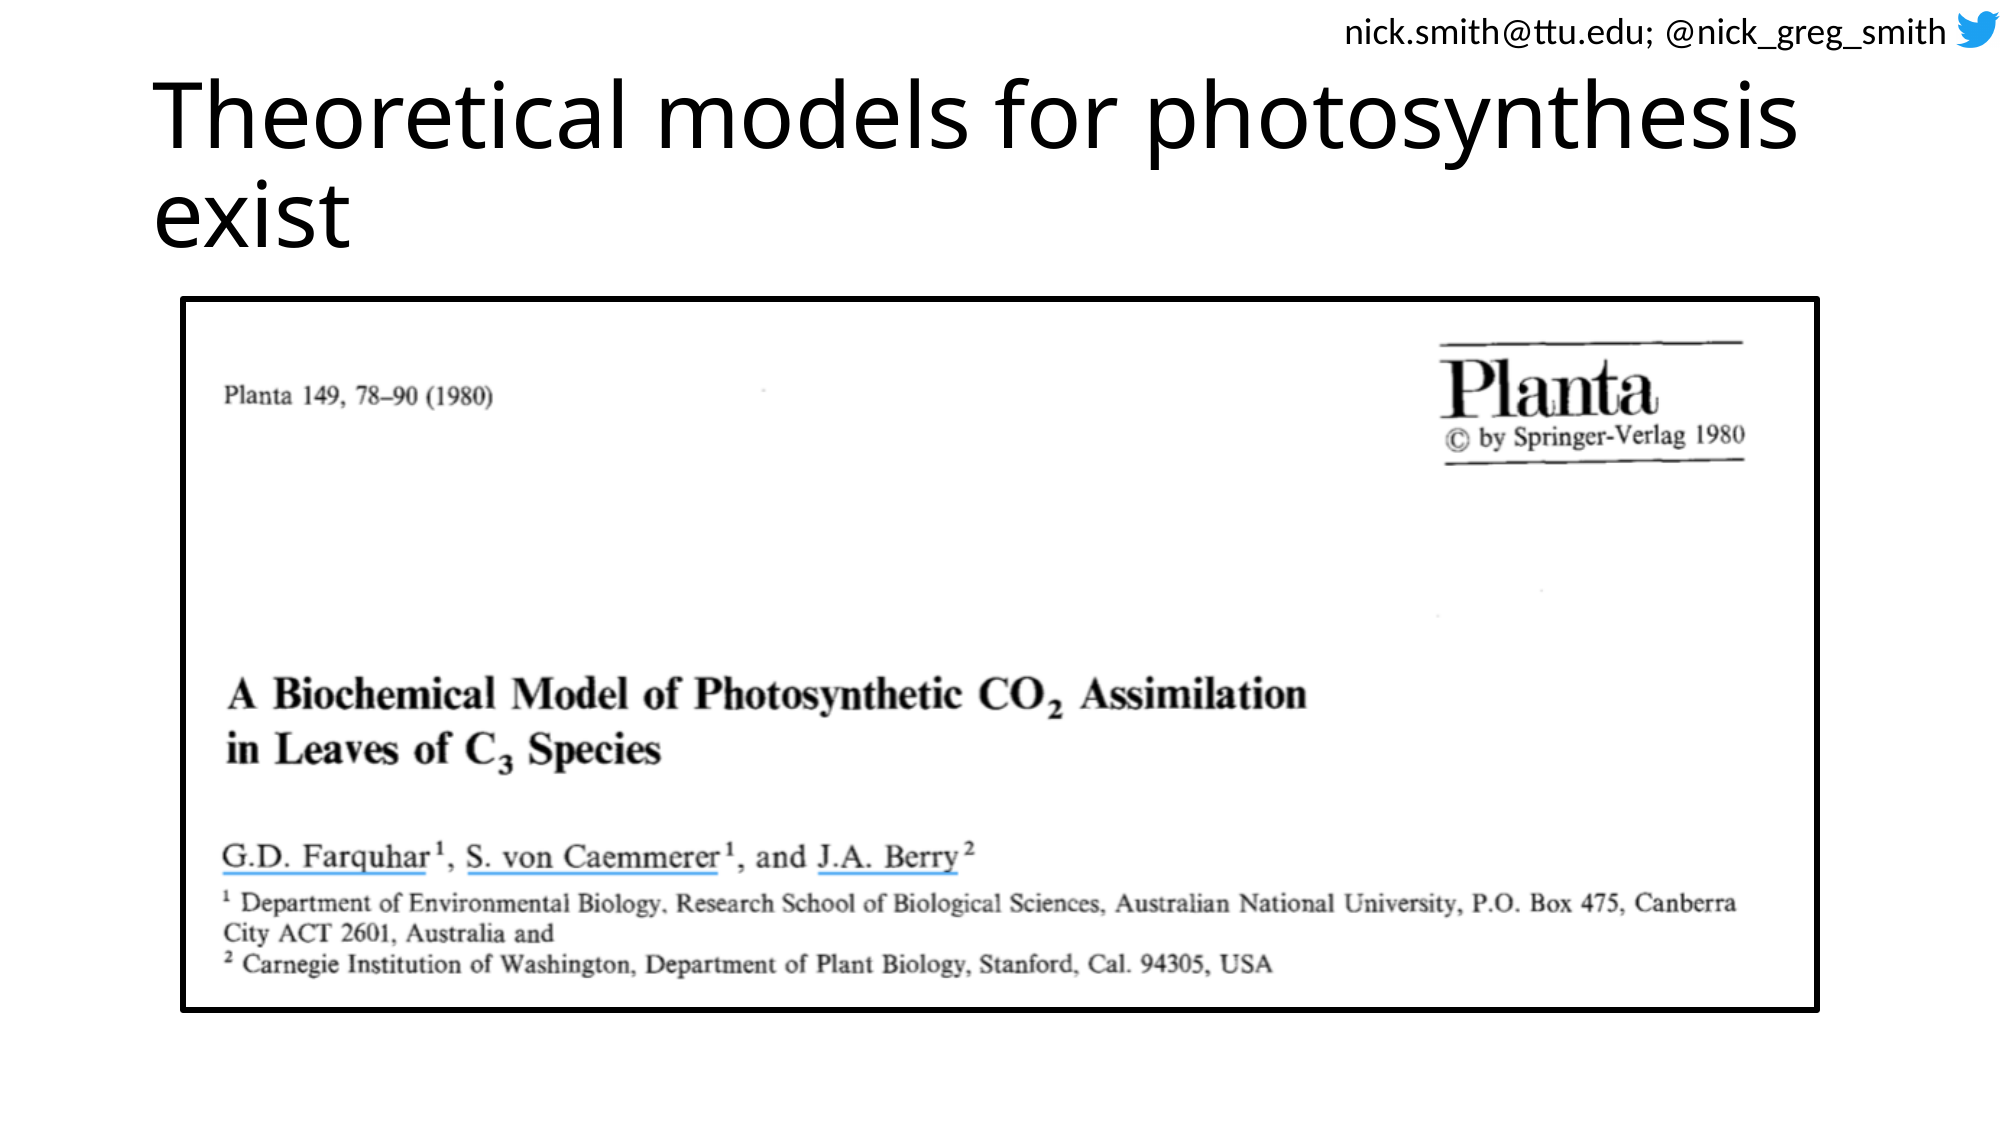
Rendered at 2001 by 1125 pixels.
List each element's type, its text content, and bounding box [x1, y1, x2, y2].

picture [185, 301, 1815, 1007]
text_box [1325, 0, 2000, 60]
title Theoretical models for photosynthesis exist [137, 59, 1863, 278]
